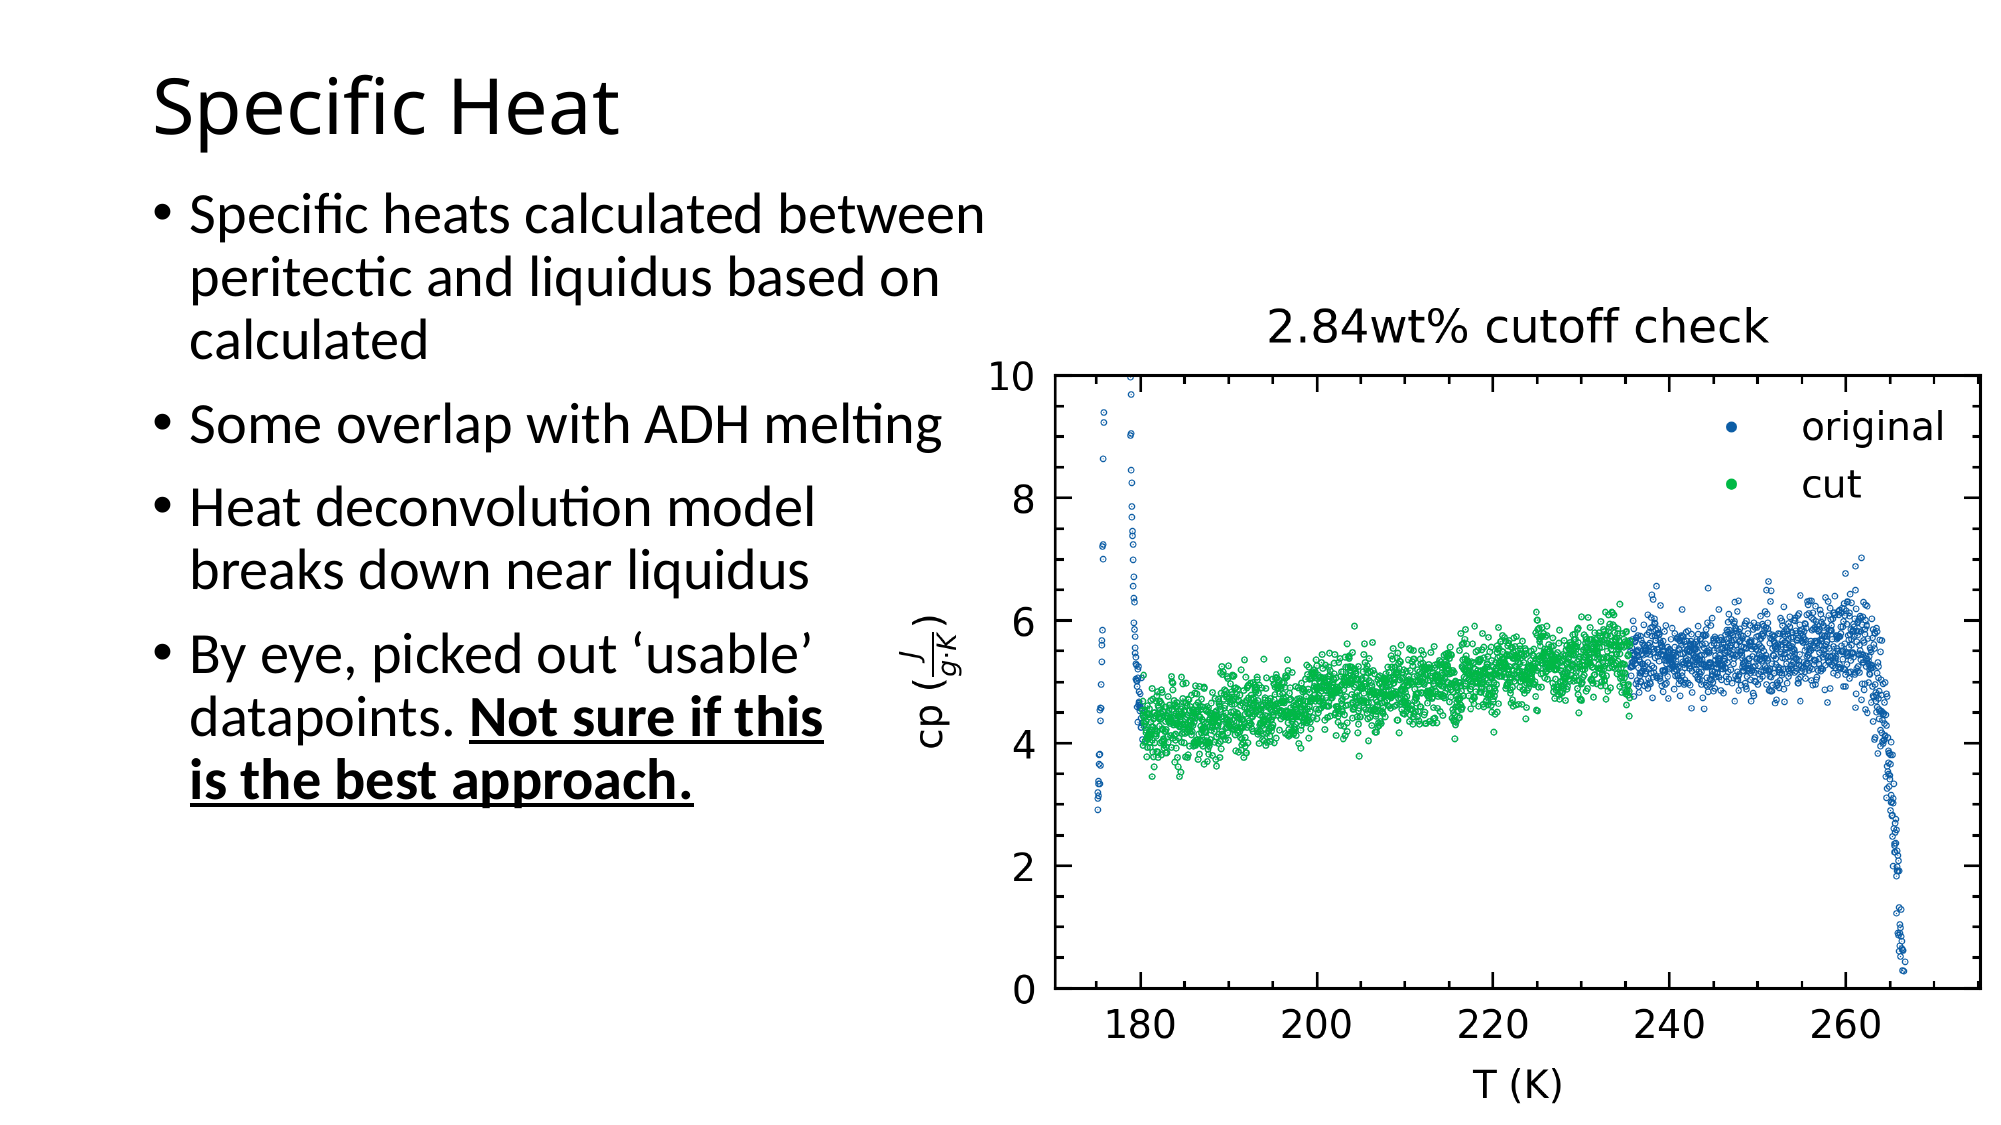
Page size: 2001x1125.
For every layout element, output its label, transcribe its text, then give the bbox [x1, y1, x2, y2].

text_box Specific Heat [137, 59, 1863, 159]
picture [879, 287, 2000, 1125]
